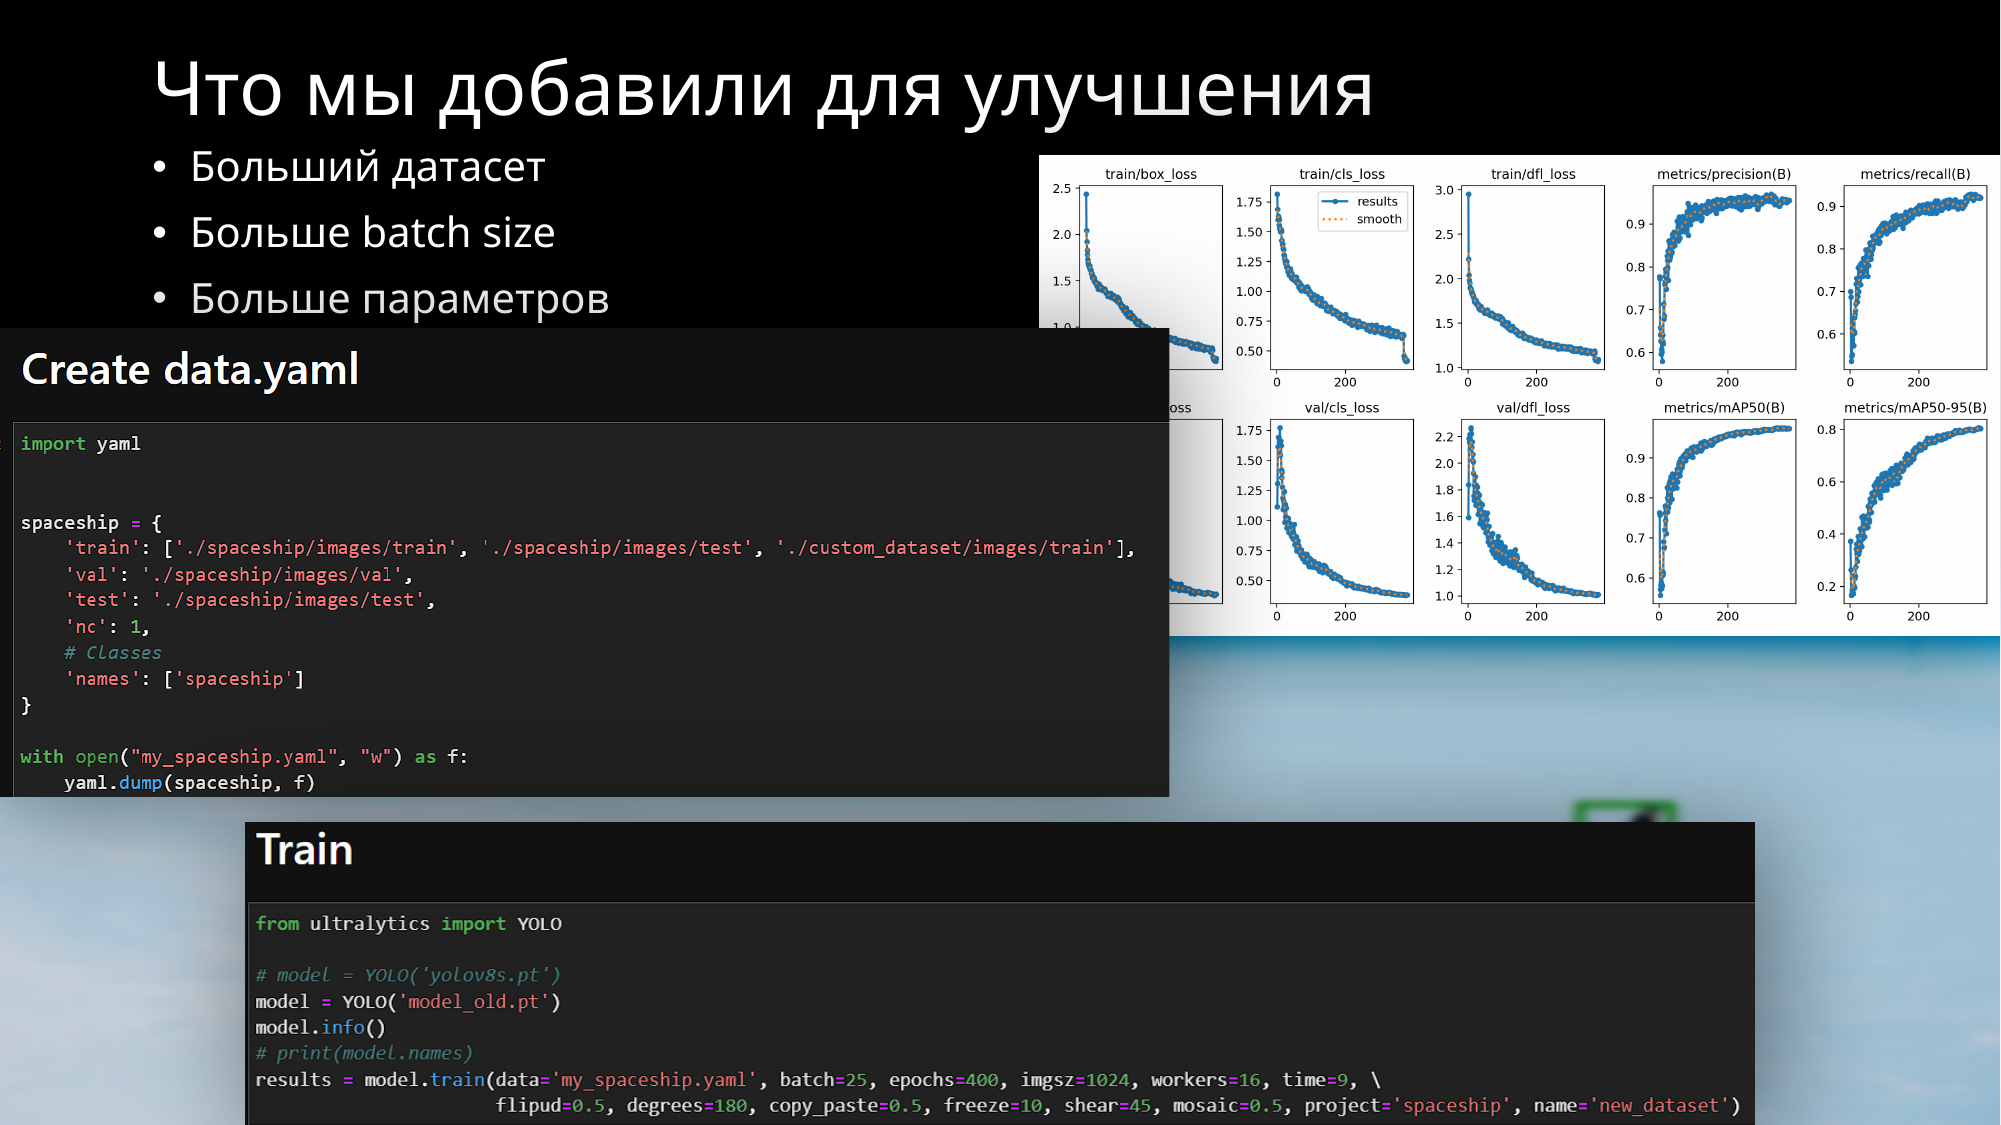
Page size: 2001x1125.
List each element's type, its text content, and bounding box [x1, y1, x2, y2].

list Больший датасет Больше batch size Больше параметров [137, 138, 998, 258]
picture [0, 0, 2001, 1125]
title Что мы добавили для улучшения [137, 0, 1863, 138]
